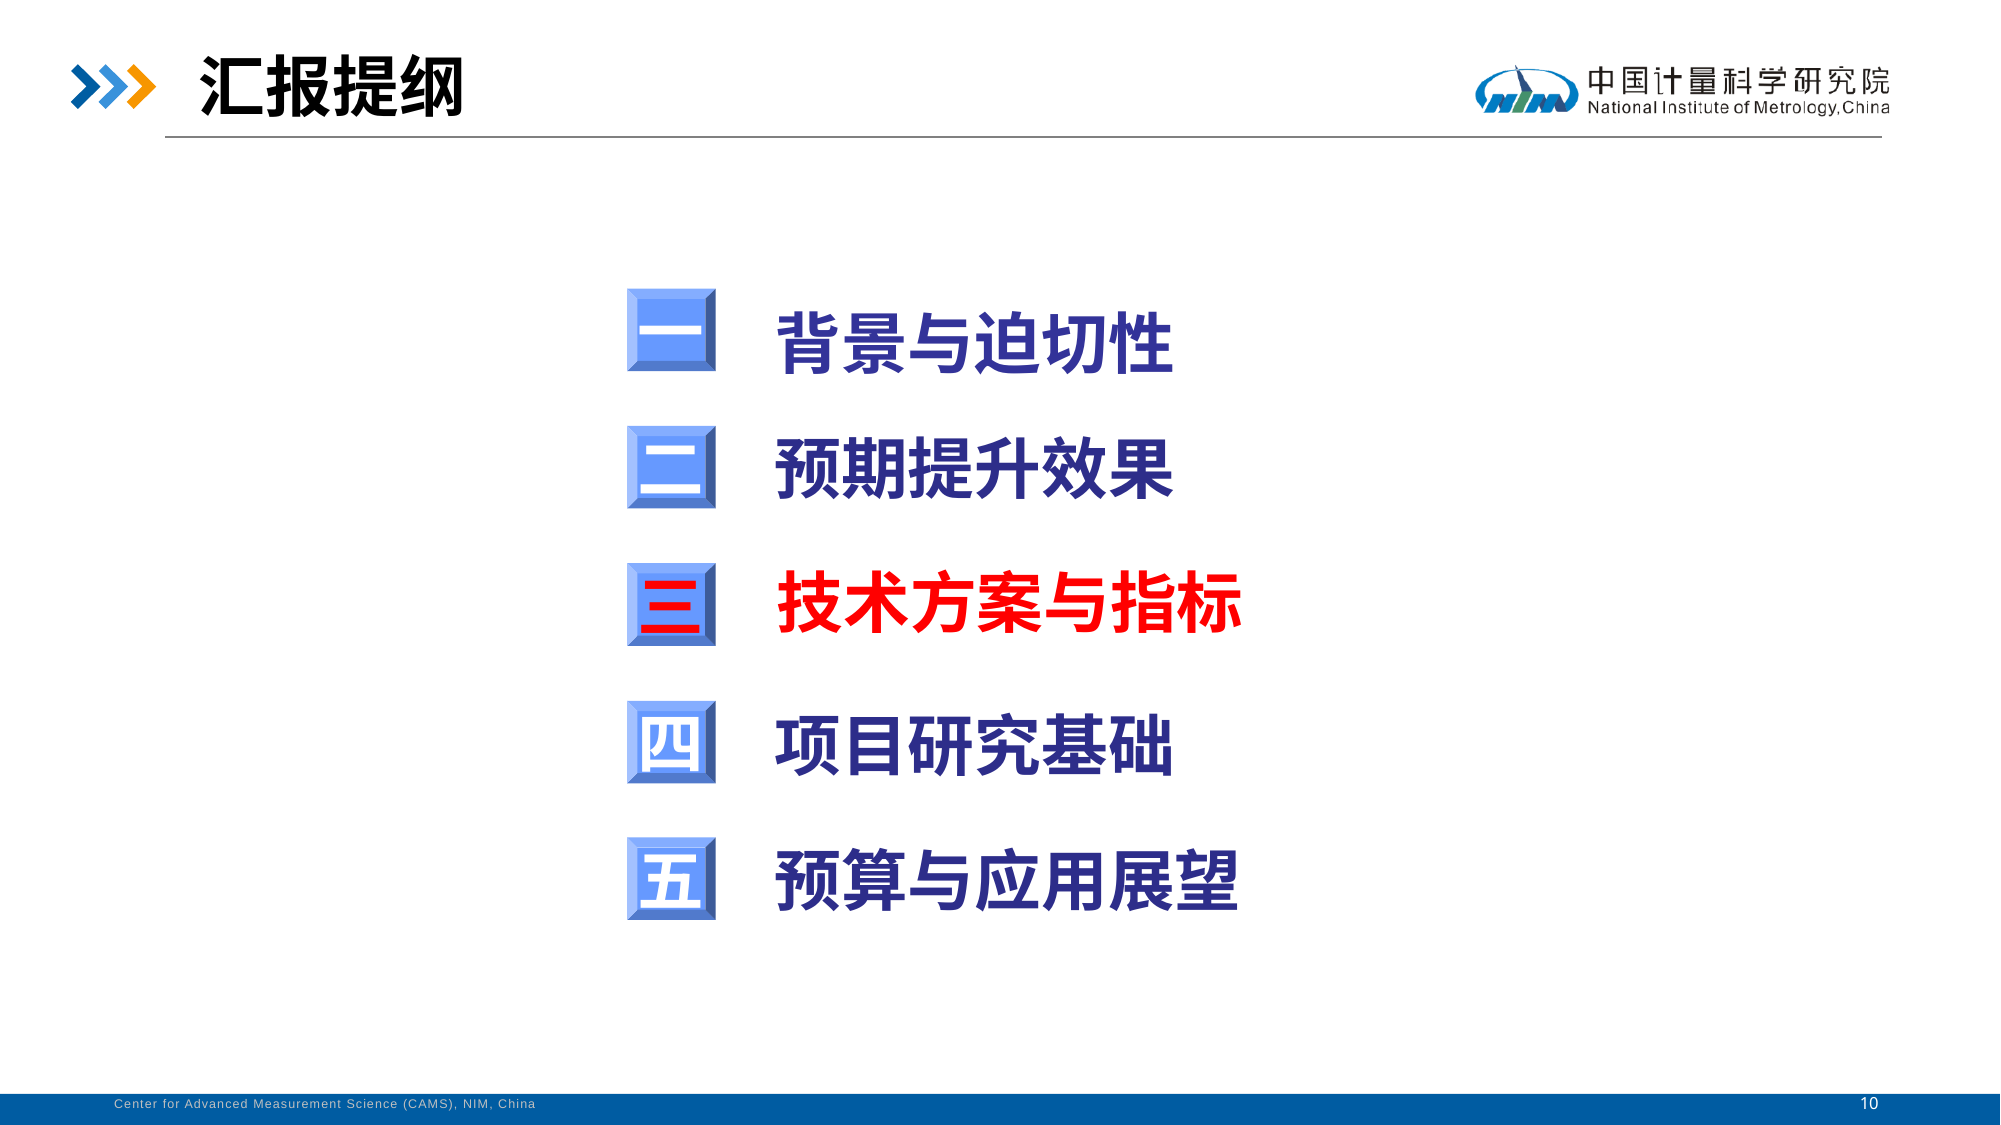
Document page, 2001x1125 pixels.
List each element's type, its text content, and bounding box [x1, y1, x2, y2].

table_cell 34.00 [629, 426, 714, 436]
text_box 汇报提纲 [43, 37, 622, 107]
text_box 预期提升效果 [759, 379, 1262, 514]
text_box 五 [627, 837, 716, 920]
text_box 预算与应用展望 [759, 792, 1262, 927]
text_box 背景与迫切性 [759, 254, 1262, 379]
text_box 一 [627, 288, 716, 372]
picture [1440, 37, 1930, 122]
text_box 三 [627, 563, 716, 646]
text_box 四 [627, 700, 716, 784]
table_cell 50.00 [629, 289, 714, 298]
text_box 技术方案与指标 [761, 514, 1259, 649]
table_cell 酸度计 [629, 701, 714, 711]
table_cell 微量残碳测定仪 [629, 564, 713, 573]
table_cell 凝点测定仪 [629, 838, 714, 847]
text_box 项目研究基础 [759, 656, 1262, 792]
text_box 二 [627, 425, 716, 509]
